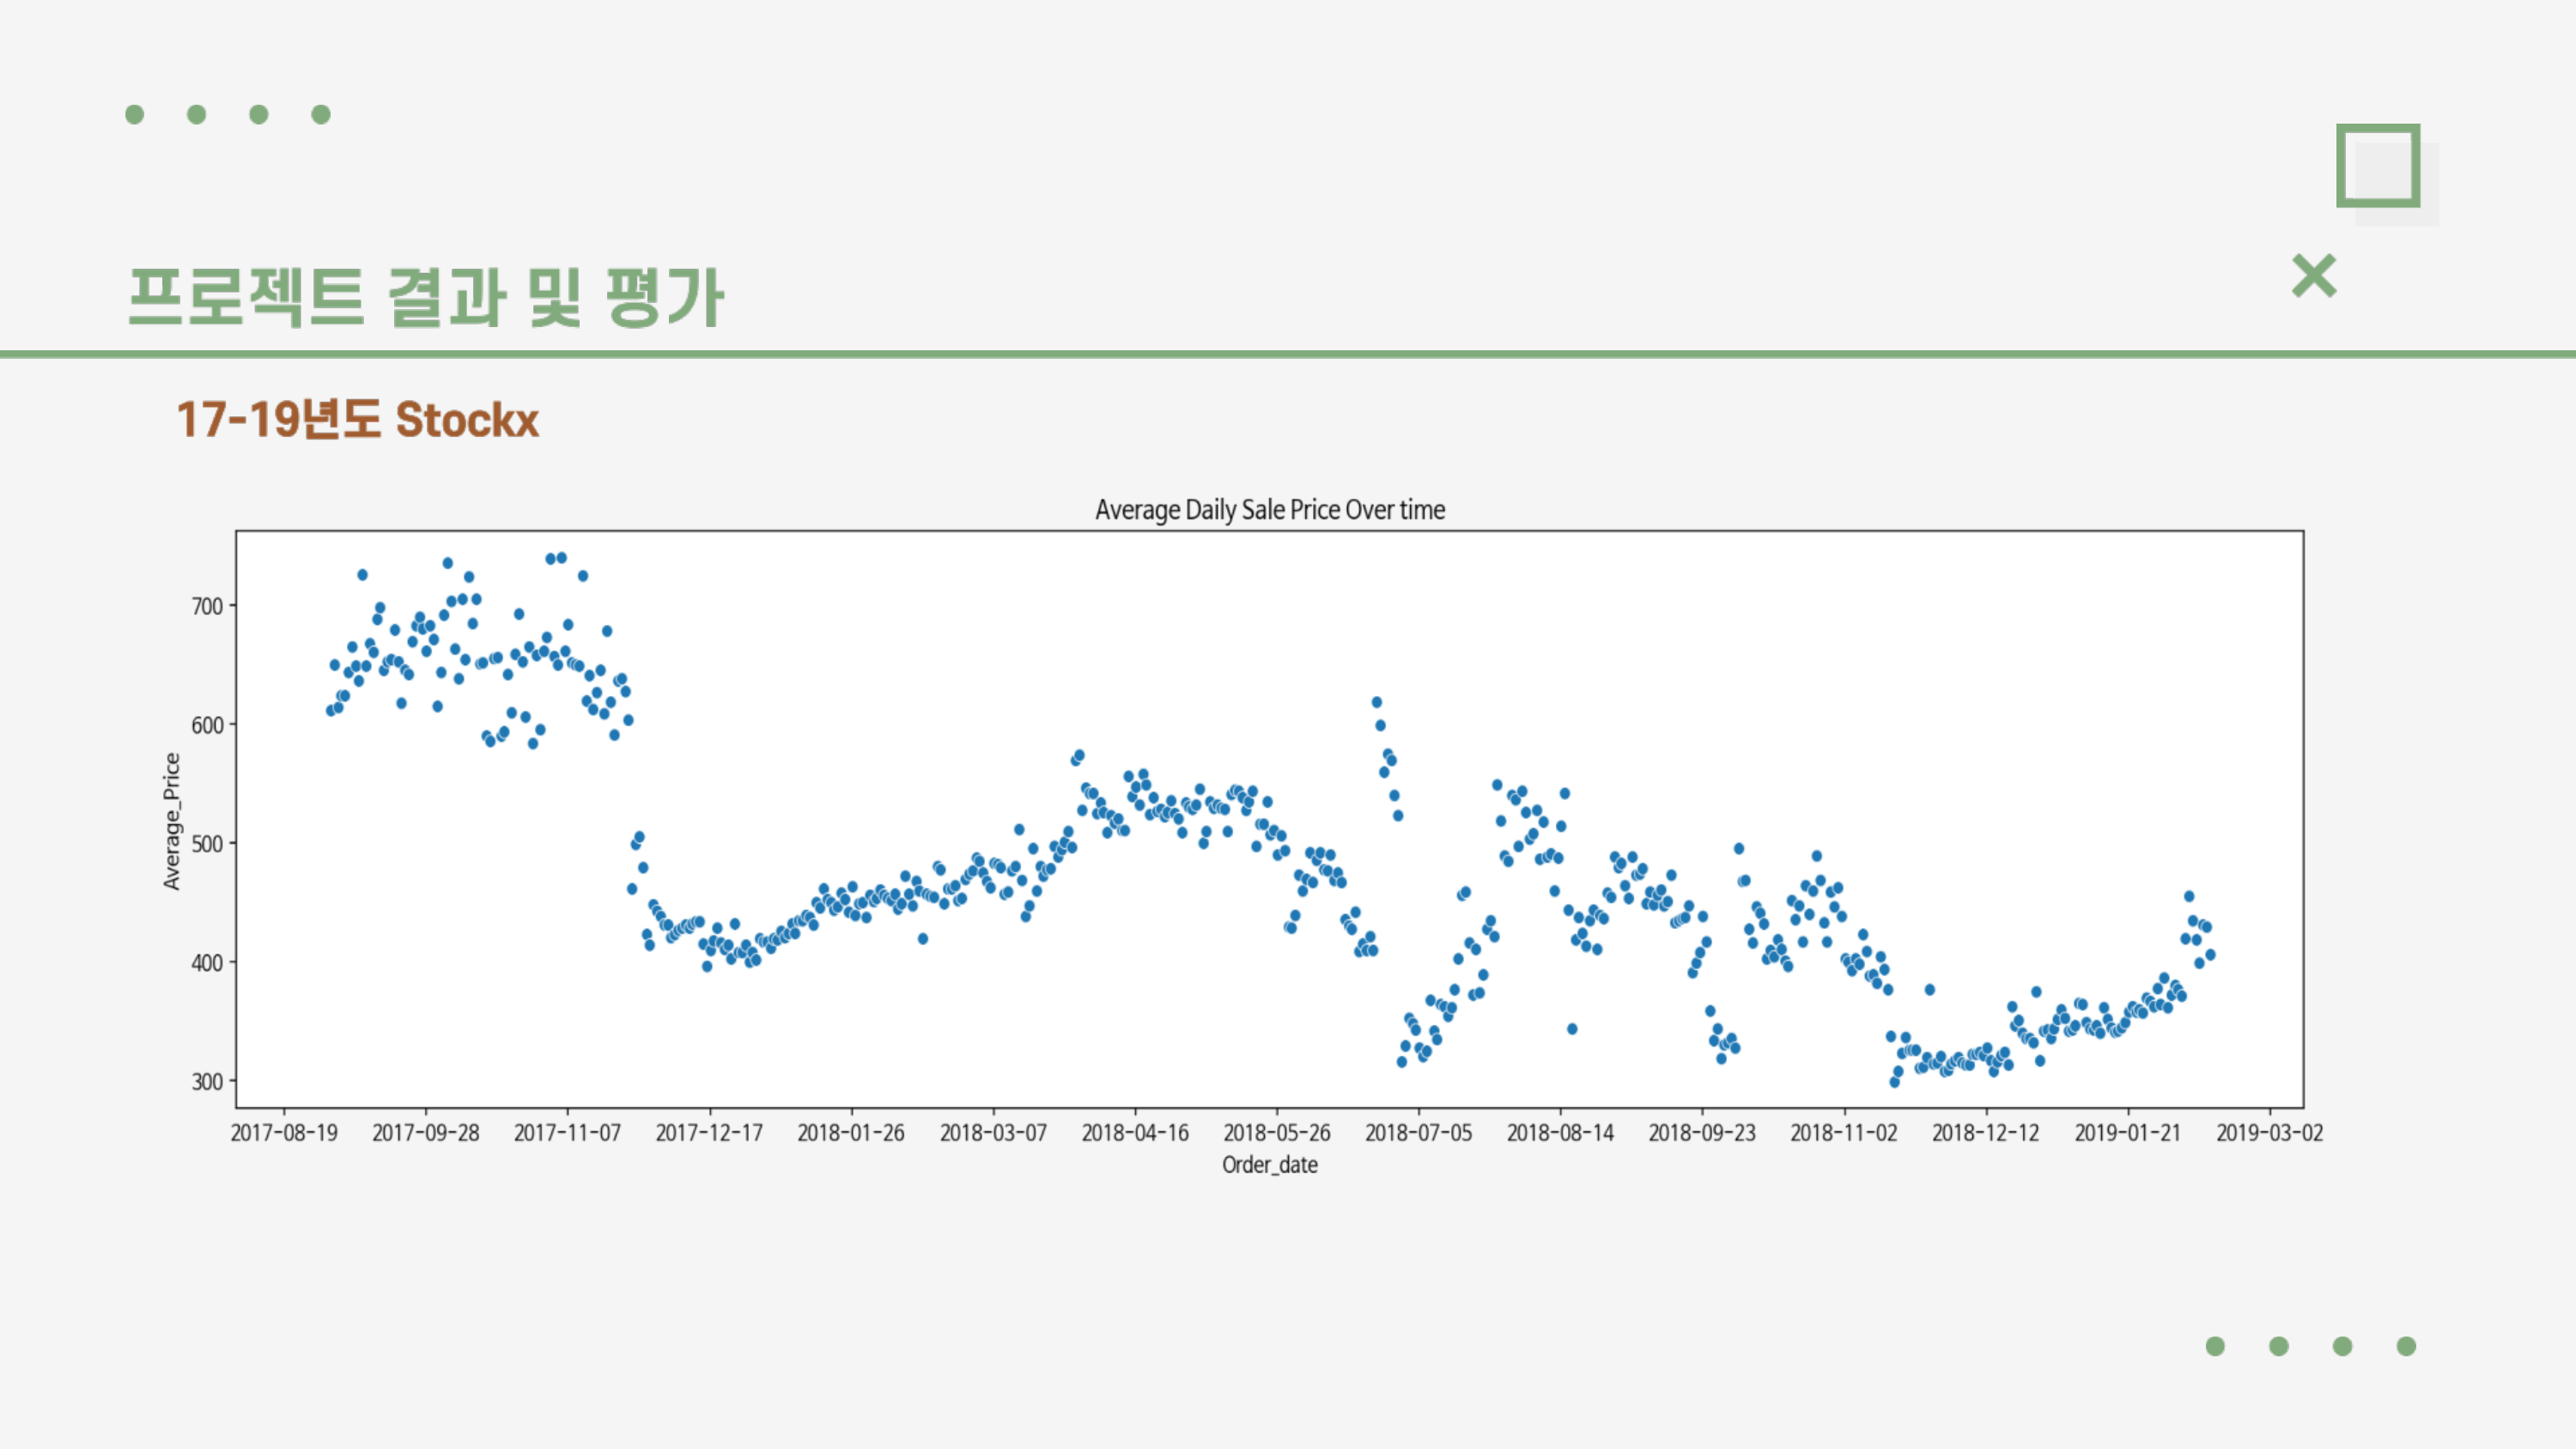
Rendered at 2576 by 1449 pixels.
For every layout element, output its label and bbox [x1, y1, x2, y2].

picture [118, 382, 559, 469]
text_box [2292, 253, 2337, 298]
text_box [2206, 1337, 2416, 1356]
text_box [2336, 124, 2439, 227]
text_box [0, 350, 111, 359]
text_box [760, 350, 2576, 359]
text_box [149, 483, 2337, 1194]
picture [115, 244, 756, 358]
text_box [125, 105, 331, 124]
